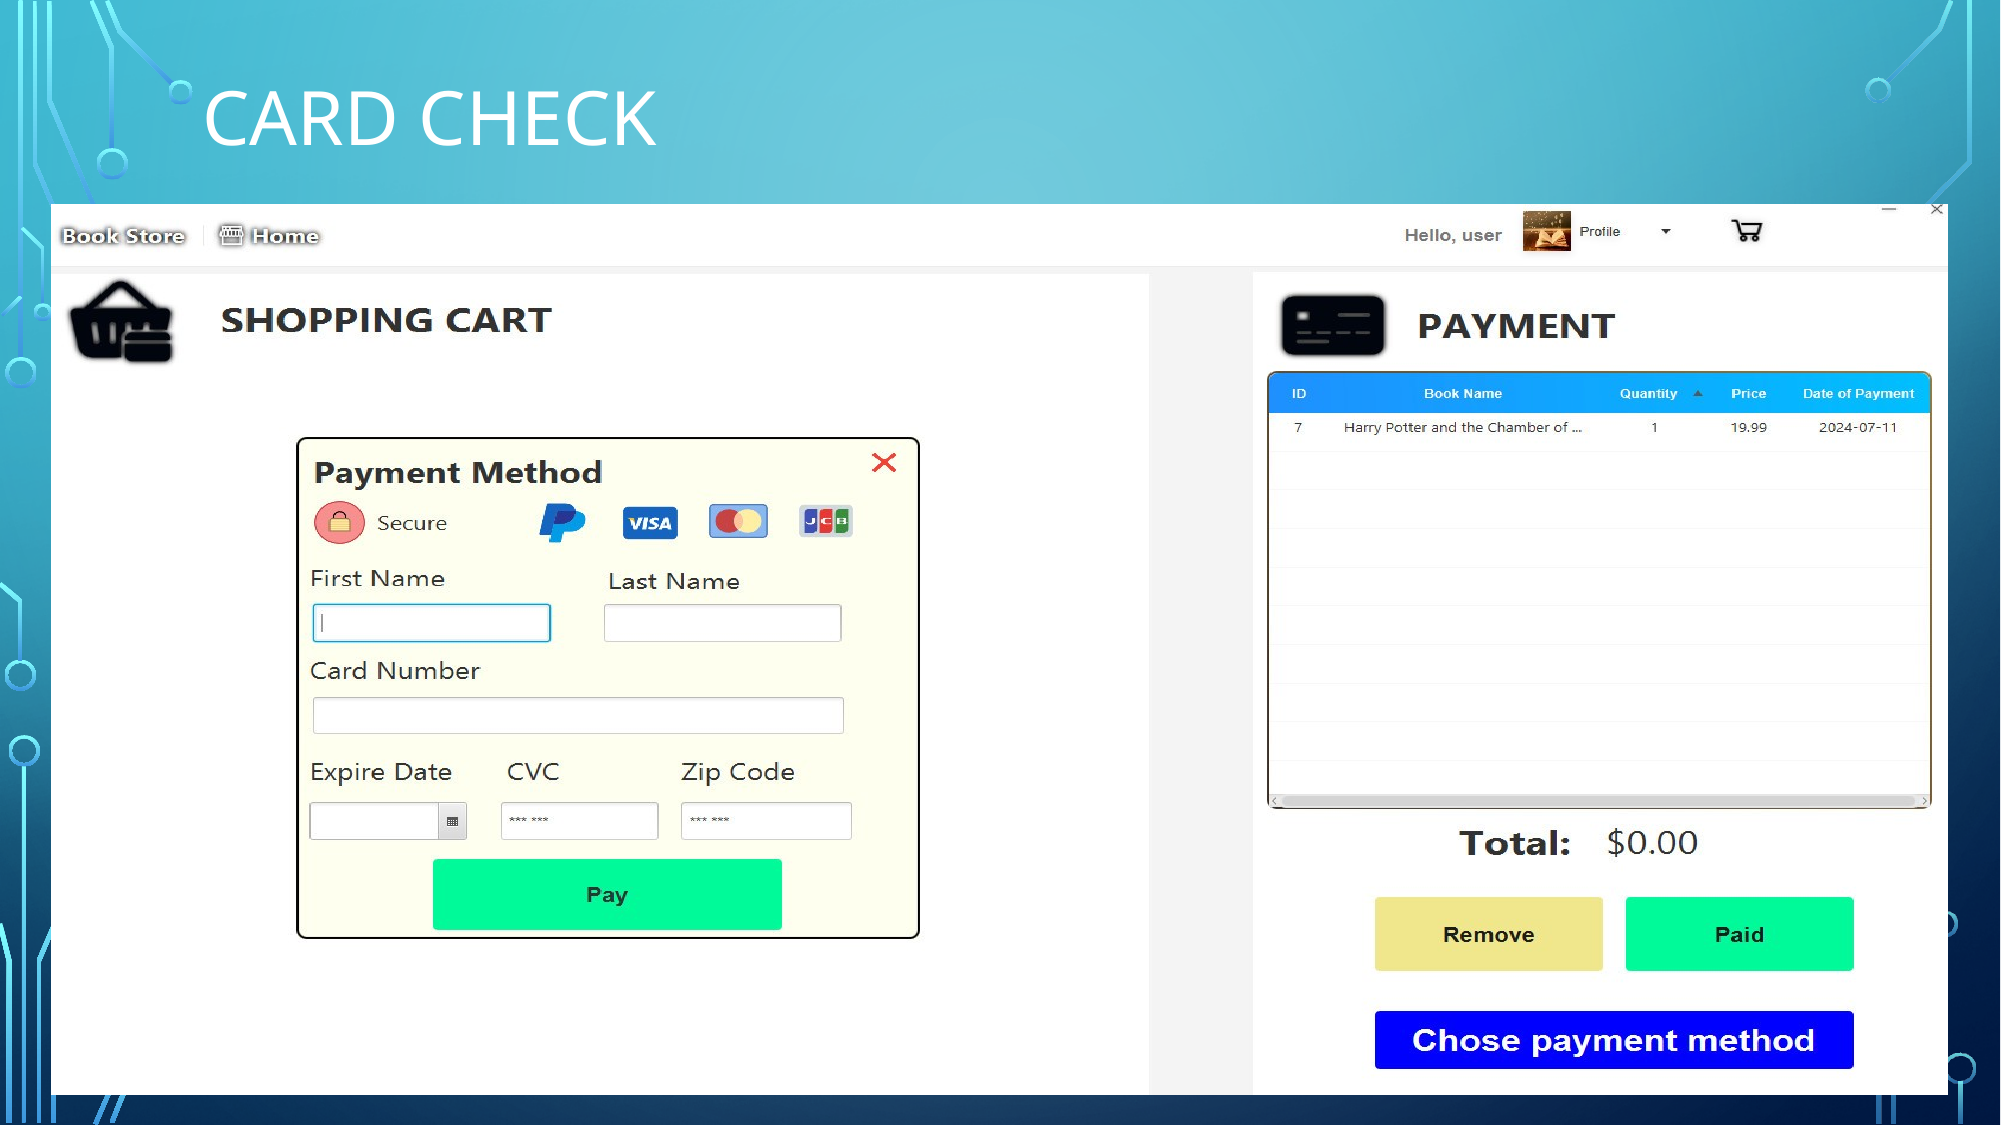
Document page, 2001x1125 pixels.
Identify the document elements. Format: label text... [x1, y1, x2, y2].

title Card check [187, 58, 1813, 185]
picture [51, 204, 1949, 1096]
